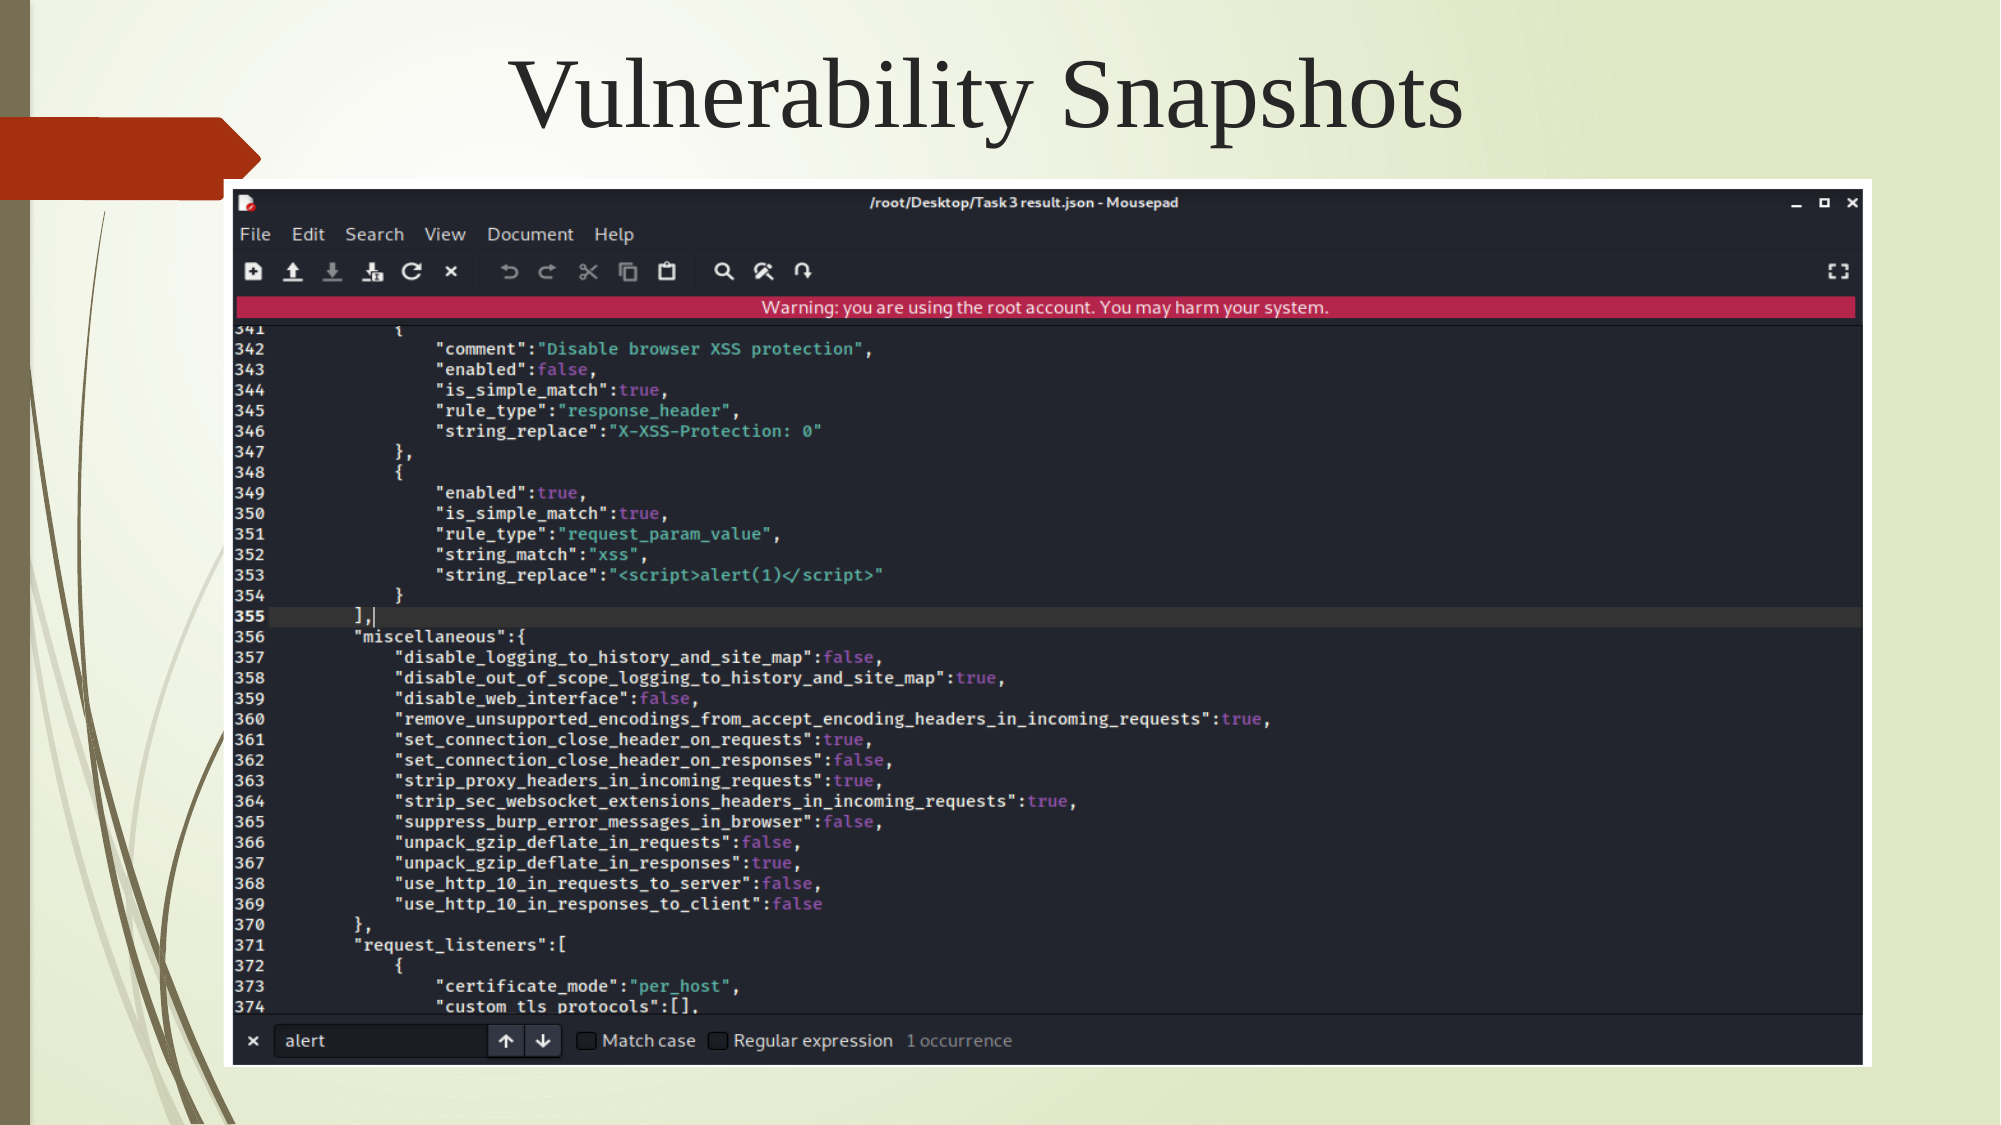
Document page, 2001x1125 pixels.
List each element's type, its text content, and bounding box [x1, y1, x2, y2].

picture [223, 179, 1873, 1067]
title Vulnerability Snapshots [492, 20, 1555, 179]
